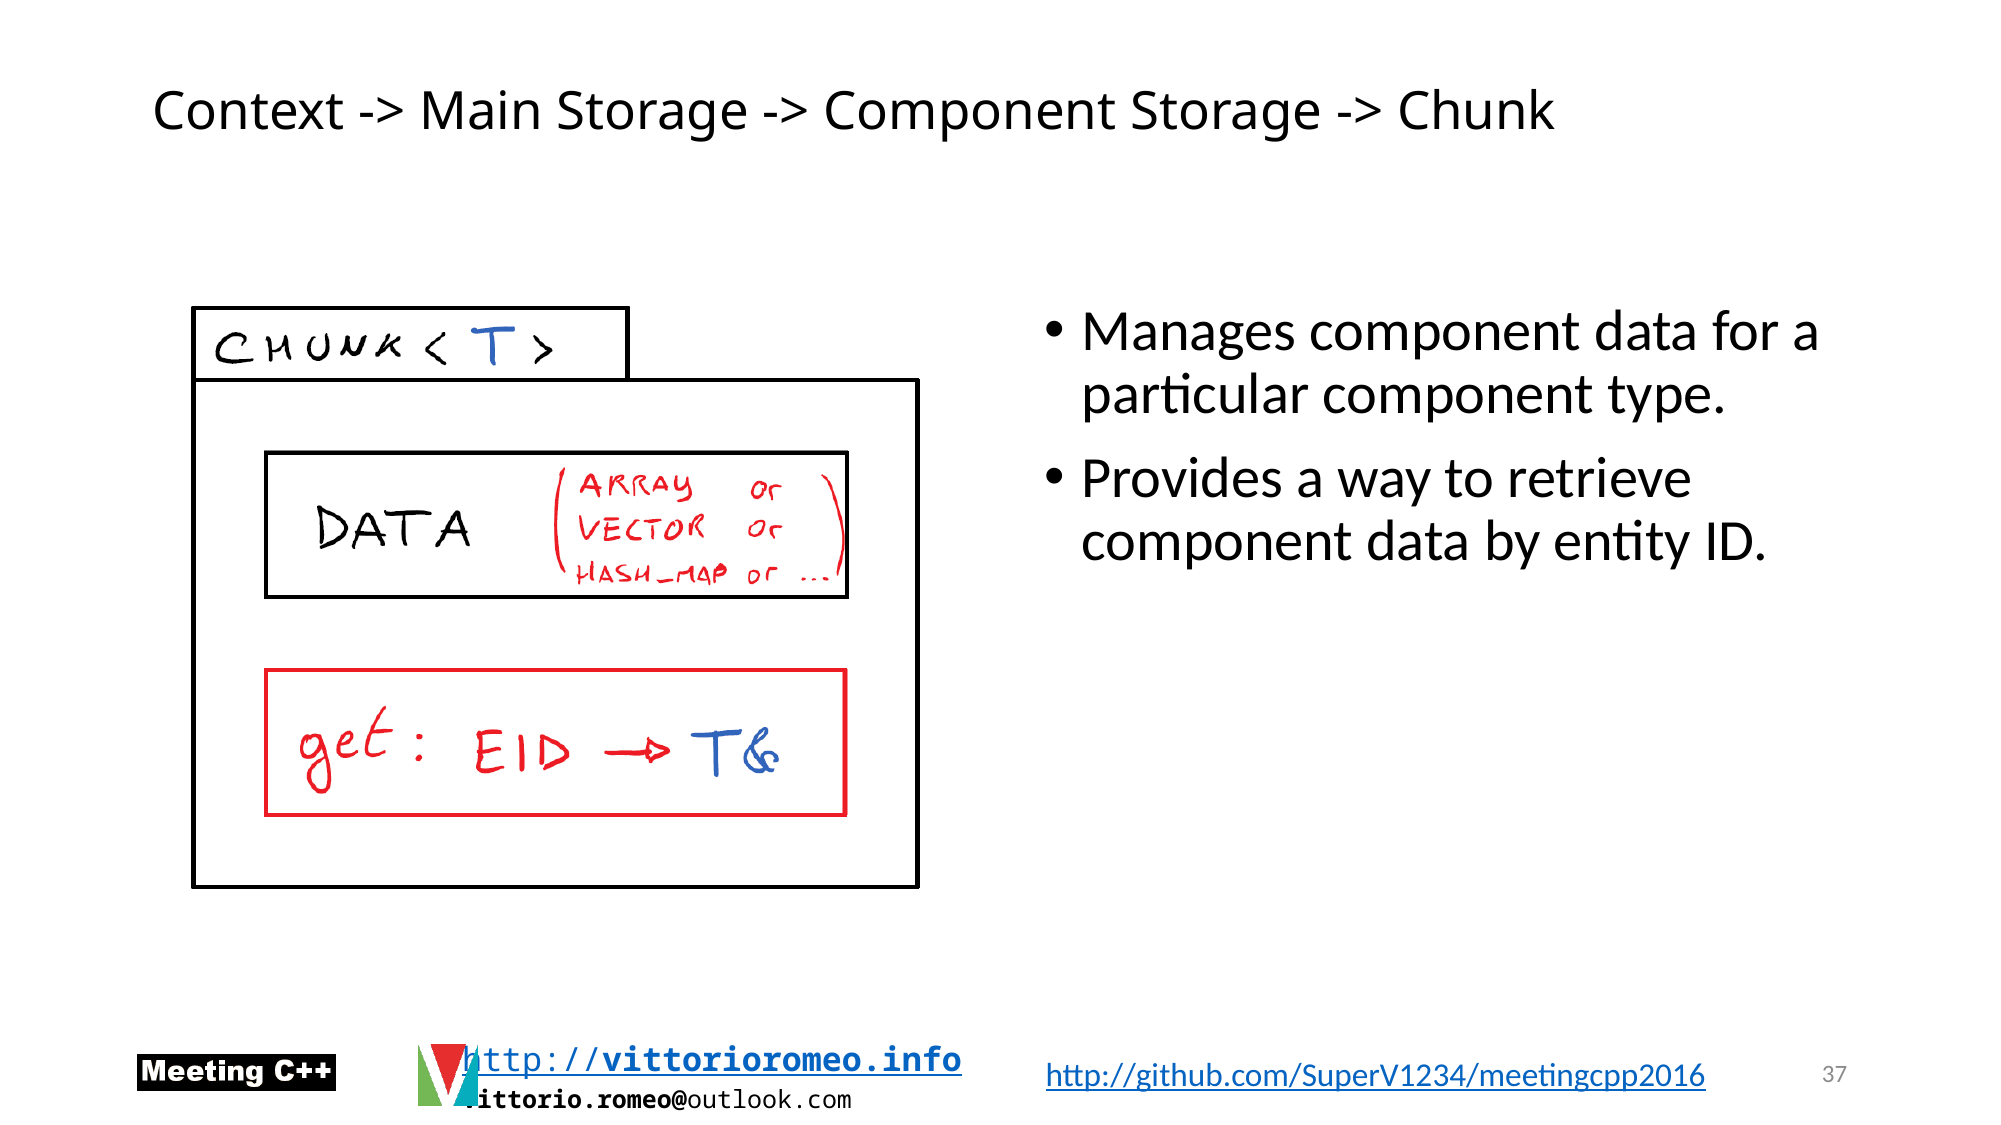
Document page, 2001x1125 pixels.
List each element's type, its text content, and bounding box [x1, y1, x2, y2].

picture [418, 1044, 478, 1106]
slide_number 37 [1793, 1042, 1863, 1103]
list Manages component data for a particular component type. Provides a way to retrieve component data by entity ID. [1029, 293, 1863, 993]
picture [137, 1054, 336, 1091]
title Context -> Main Storage -> Component Storage -> Chunk [137, 59, 1863, 166]
picture [177, 292, 937, 909]
